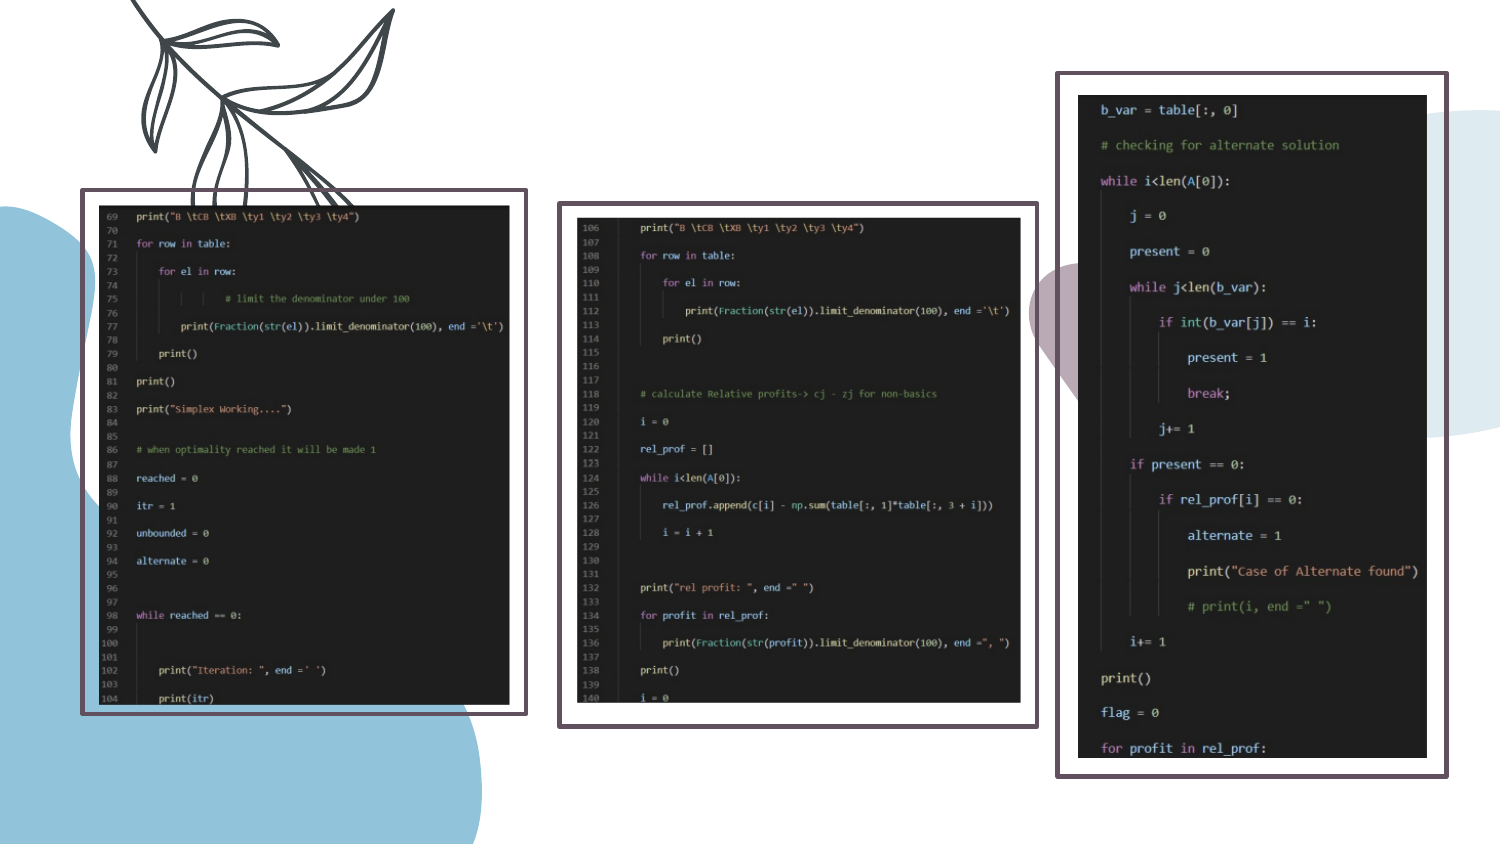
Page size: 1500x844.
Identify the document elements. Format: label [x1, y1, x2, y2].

text_box [1056, 71, 1448, 779]
picture [98, 94, 1429, 758]
text_box [81, 188, 93, 716]
